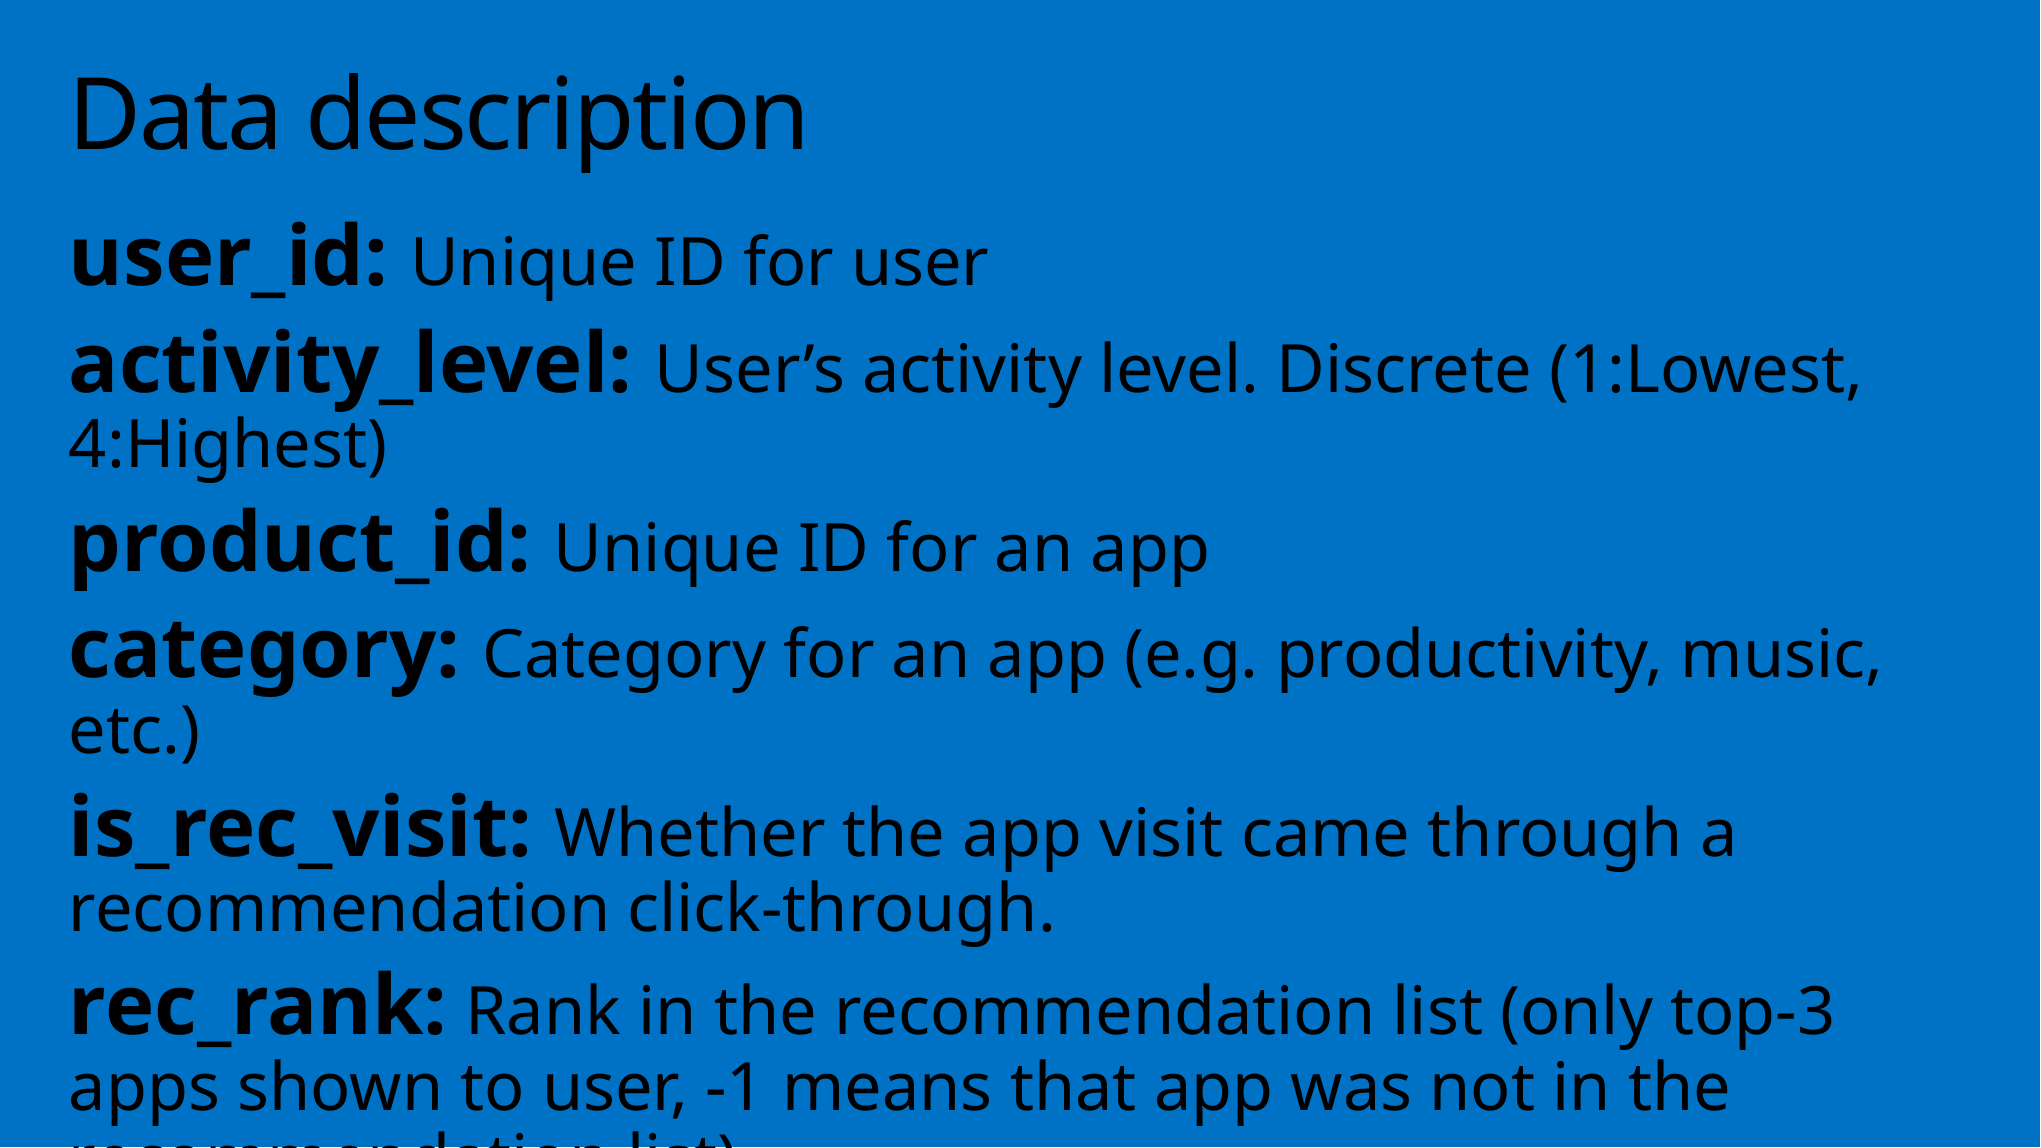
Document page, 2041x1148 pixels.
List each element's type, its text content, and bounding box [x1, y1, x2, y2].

list user_id: Unique ID for user activity_level: User’s activity level. Discrete (1:Lowest, 4:Highest) product_id: Unique ID for an app category: Category for an app (e.g. productivity, music, etc.) is_rec_visit: Whether the app visit came through a recommendation click-through. rec_rank: Rank in the recommendation list (only top-3 apps shown to user, -1 means that app was not in the recommendation list) [45, 198, 1996, 1021]
title Data description [45, 48, 1996, 198]
